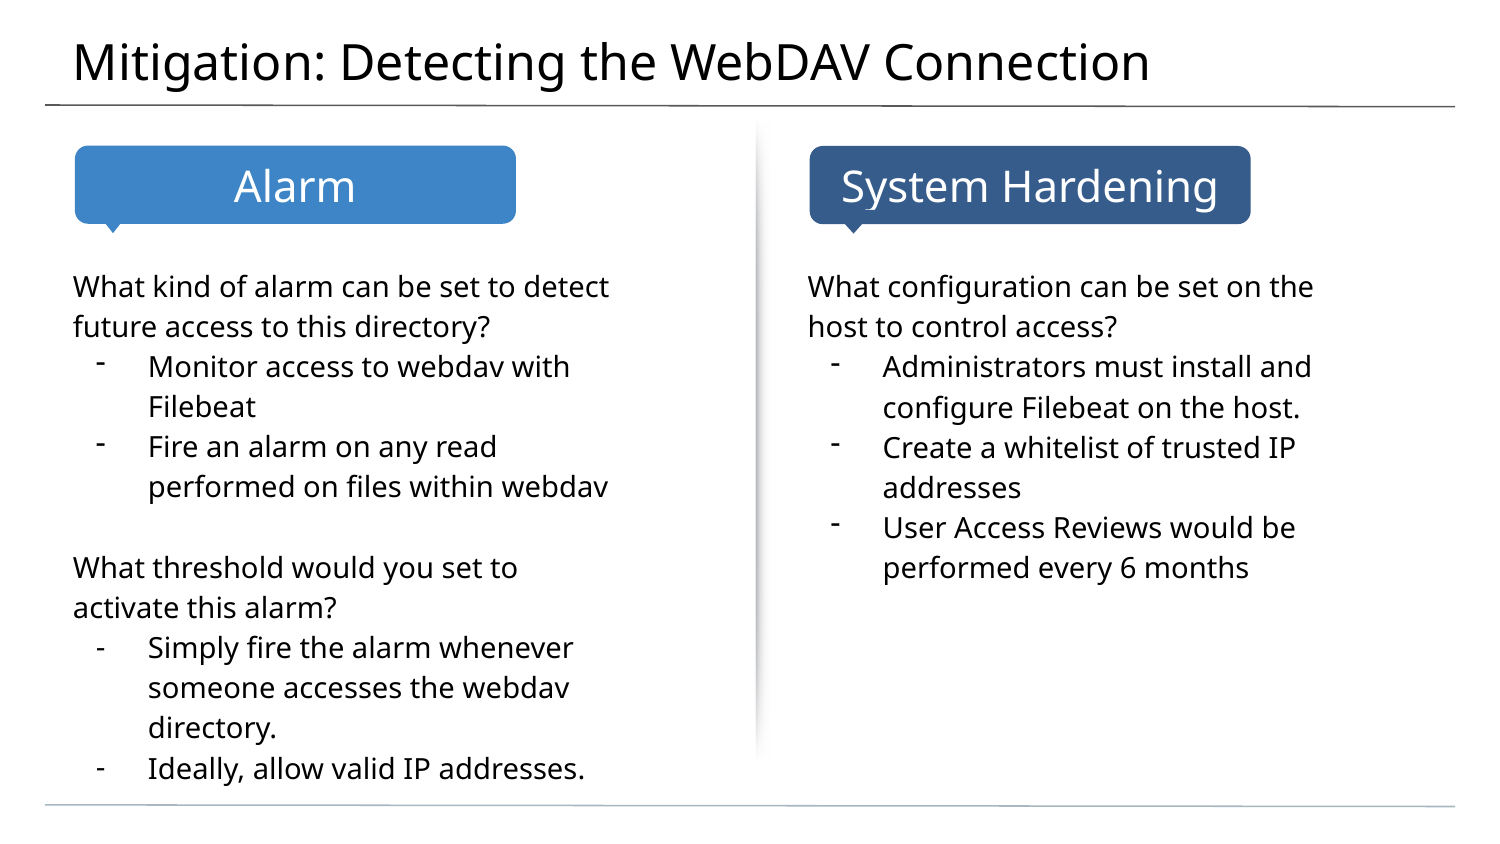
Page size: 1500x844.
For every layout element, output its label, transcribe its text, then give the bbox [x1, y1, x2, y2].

title Mitigation: Detecting the WebDAV Connection [0, 0, 1500, 88]
picture [703, 107, 839, 782]
subtitle What kind of alarm can be set to detect future access to this directory? Monitor access to webdav with Filebeat Fire an alarm on any read performed on files within webdav What threshold would you set to activate this alarm? Simply fire the alarm whenever someone accesses the webdav directory. Ideally, allow valid IP addresses. [0, 262, 704, 805]
subtitle What configuration can be set on the host to control access? Administrators must install and configure Filebeat on the host. Create a whitelist of trusted IP addresses User Access Reviews would be performed every 6 months [732, 263, 1438, 805]
